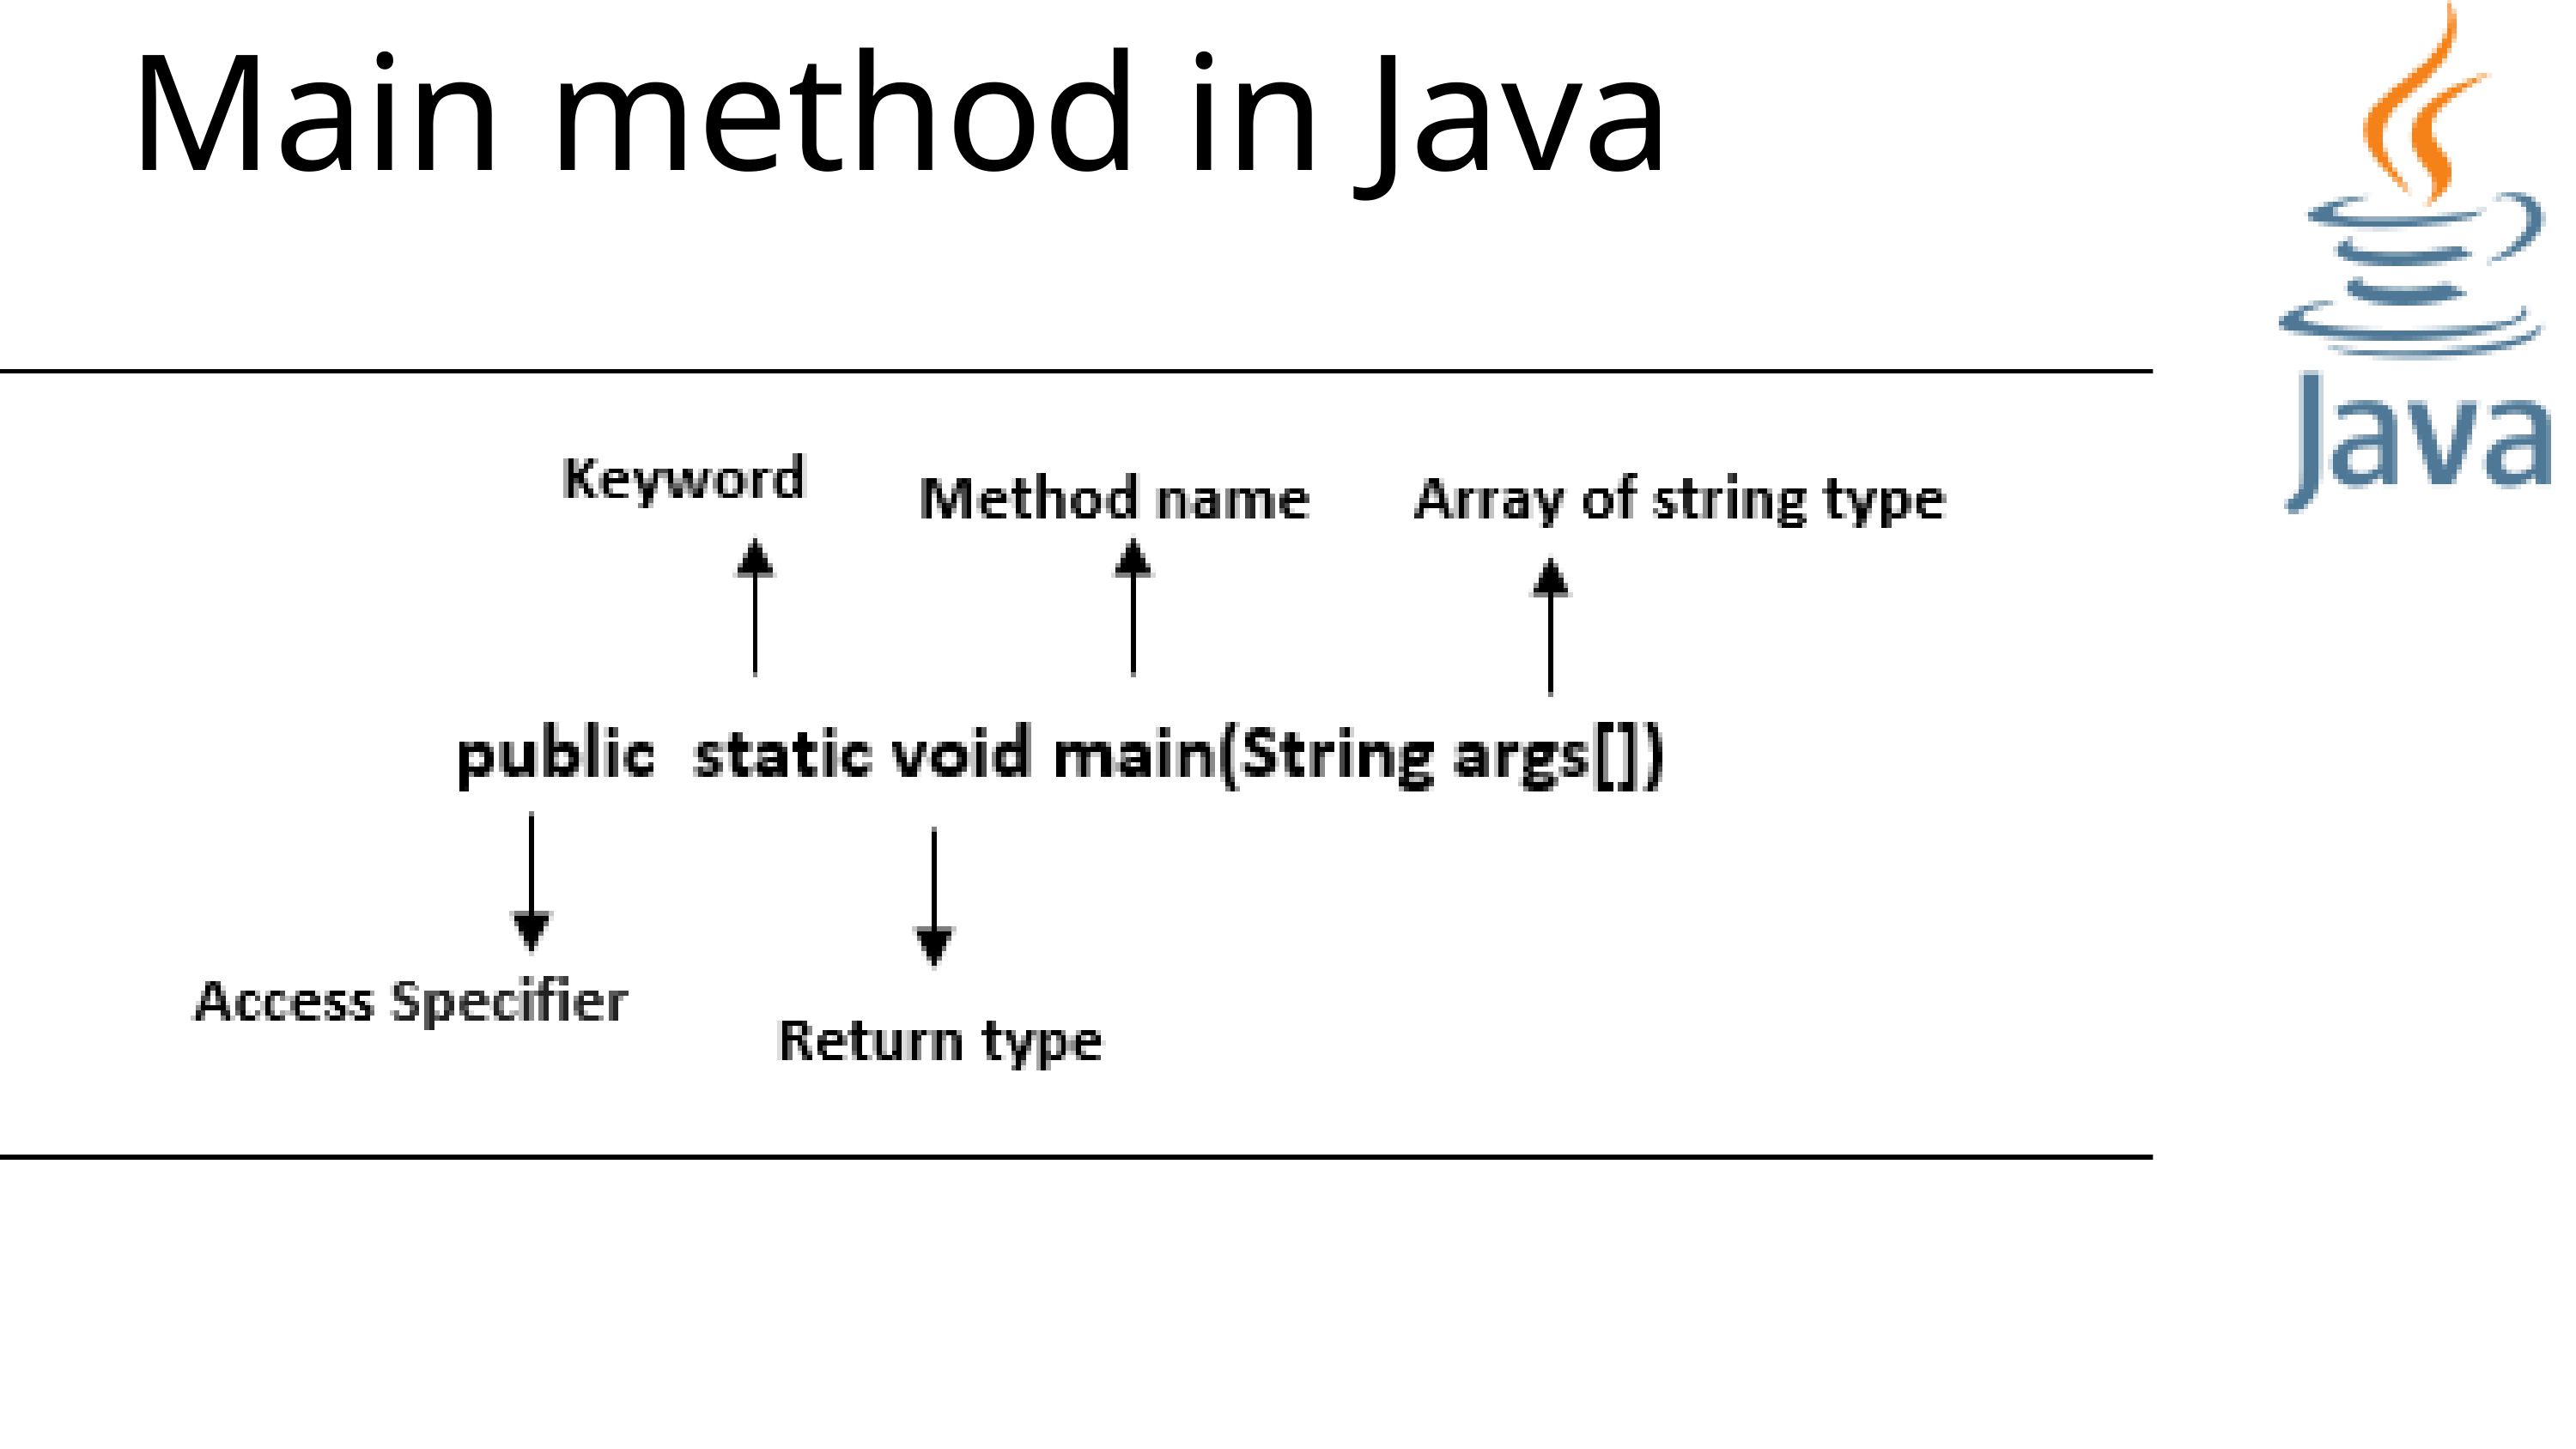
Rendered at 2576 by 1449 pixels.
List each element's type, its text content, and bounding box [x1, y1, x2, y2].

picture [2245, 0, 2576, 514]
picture [0, 349, 2154, 1200]
text_box Main method in Java [0, 0, 1803, 203]
